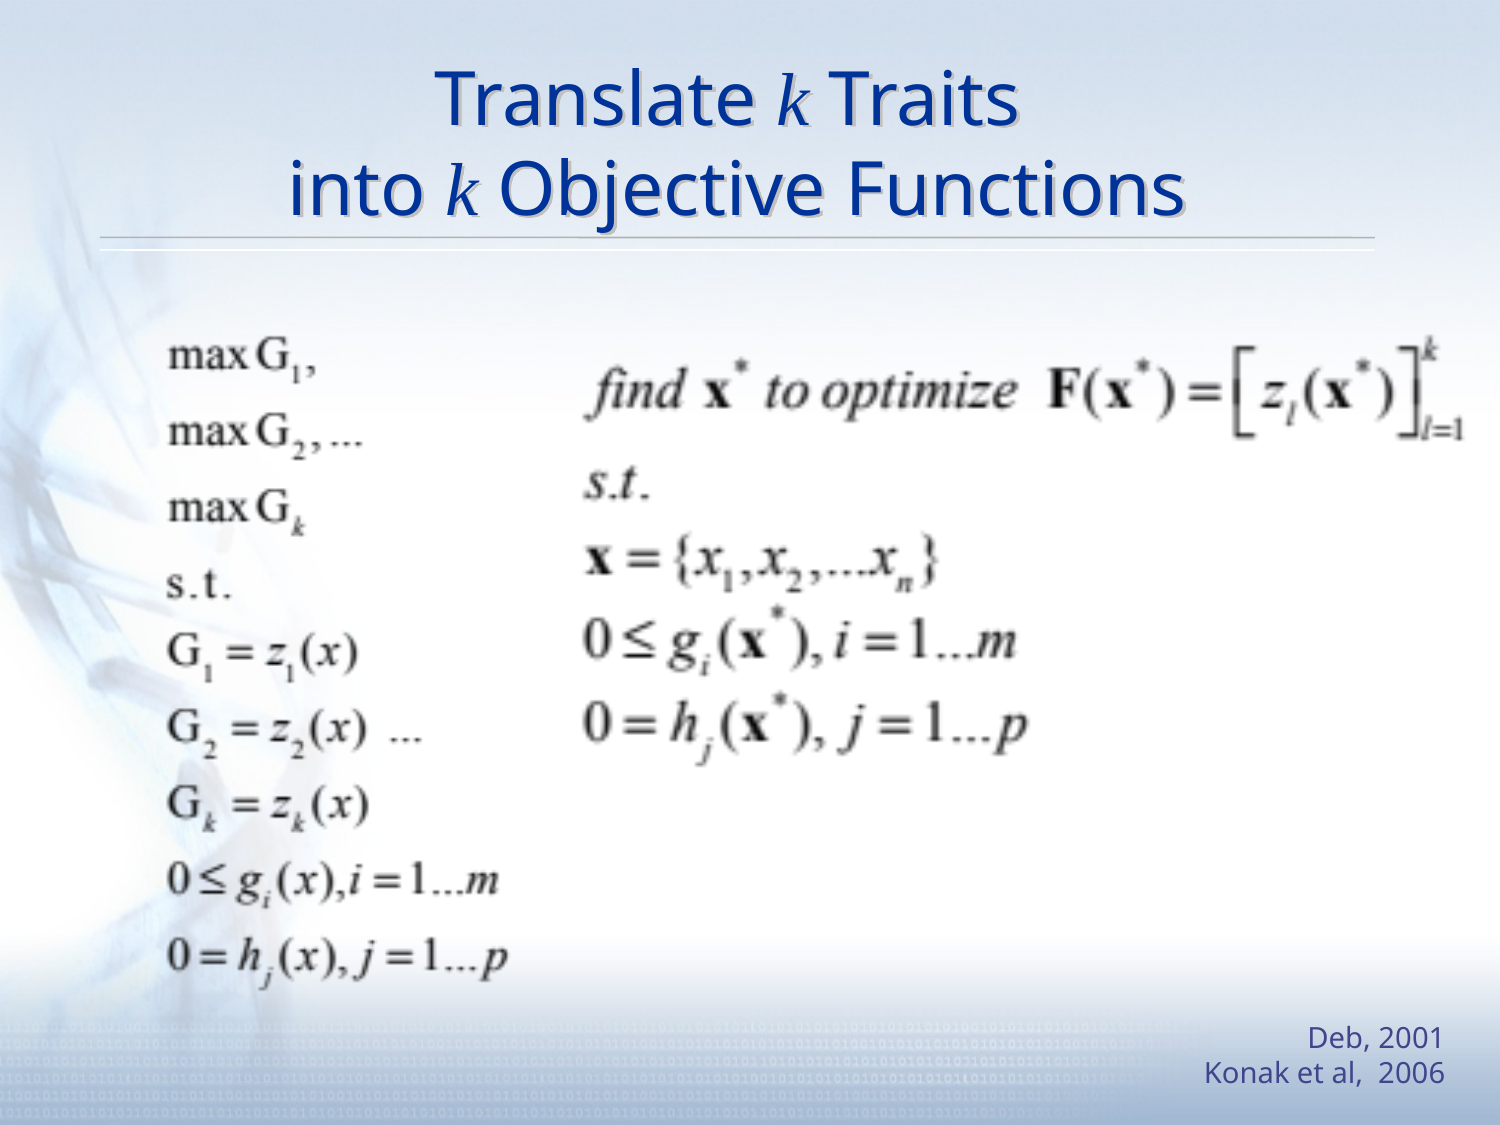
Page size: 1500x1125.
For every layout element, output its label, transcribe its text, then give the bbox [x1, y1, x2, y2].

text_box Deb, 2001 Konak et al, 2006 [1188, 1012, 1461, 1098]
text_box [162, 320, 512, 998]
picture [0, 0, 1500, 1125]
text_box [576, 321, 1470, 778]
title Translate k Traits into k Objective Functions [99, 49, 1376, 238]
